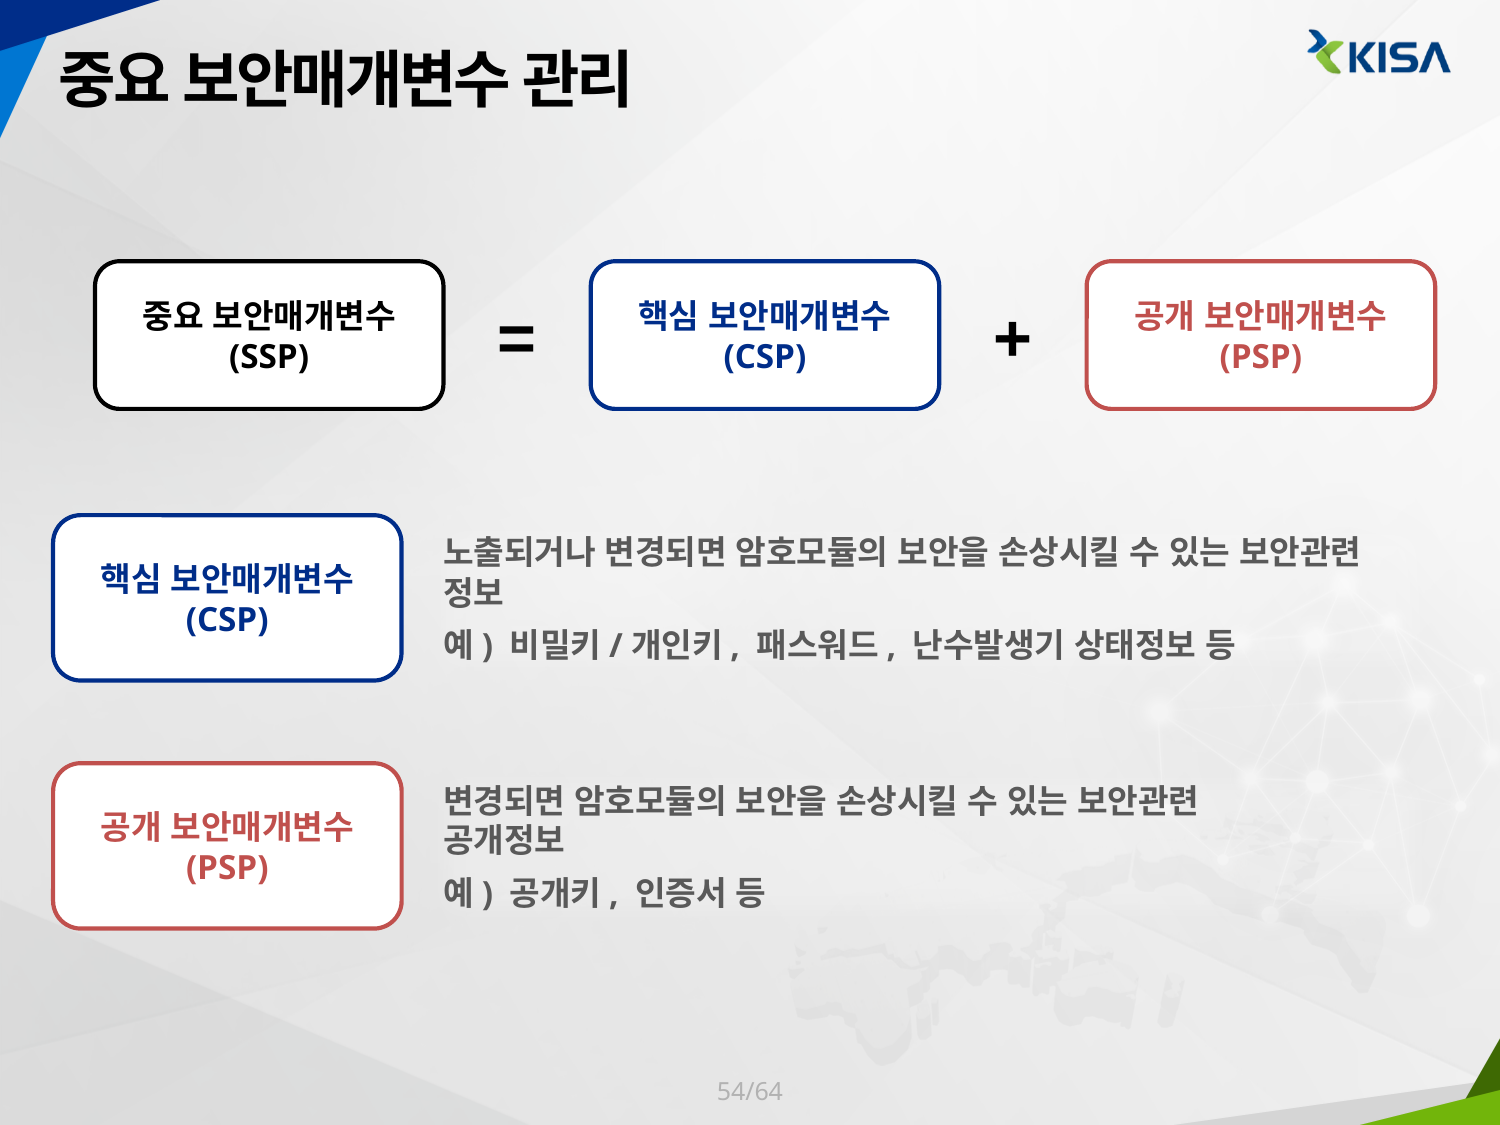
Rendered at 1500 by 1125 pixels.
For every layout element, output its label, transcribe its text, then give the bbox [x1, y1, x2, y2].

text_box 중요 보안매개변수 (SSP) [92, 259, 446, 411]
text_box 변경되면 암호모듈의 보안을 손상시킬 수 있는 보안관련 공개정보 예) 공개키, 인증서 등 [459, 797, 1403, 896]
text_box 중요 보안매개변수 관리 [35, 32, 507, 119]
text_box 공개 보안매개변수 (PSP) [1084, 259, 1438, 411]
text_box 공개 보안매개변수 (PSP) [50, 761, 404, 931]
text_box 노출되거나 변경되면 암호모듈의 보안을 손상시킬 수 있는 보안관련 정보 예) 비밀키/개인키, 패스워드, 난수발생기 상태정보 등 [460, 550, 1402, 647]
text_box = [482, 287, 552, 382]
text_box + [978, 287, 1048, 382]
text_box 핵심 보안매개변수 (CSP) [50, 513, 404, 683]
slide_number 54/64 [581, 1062, 919, 1123]
picture [0, 0, 1500, 1125]
text_box 핵심 보안매개변수 (CSP) [588, 259, 942, 411]
